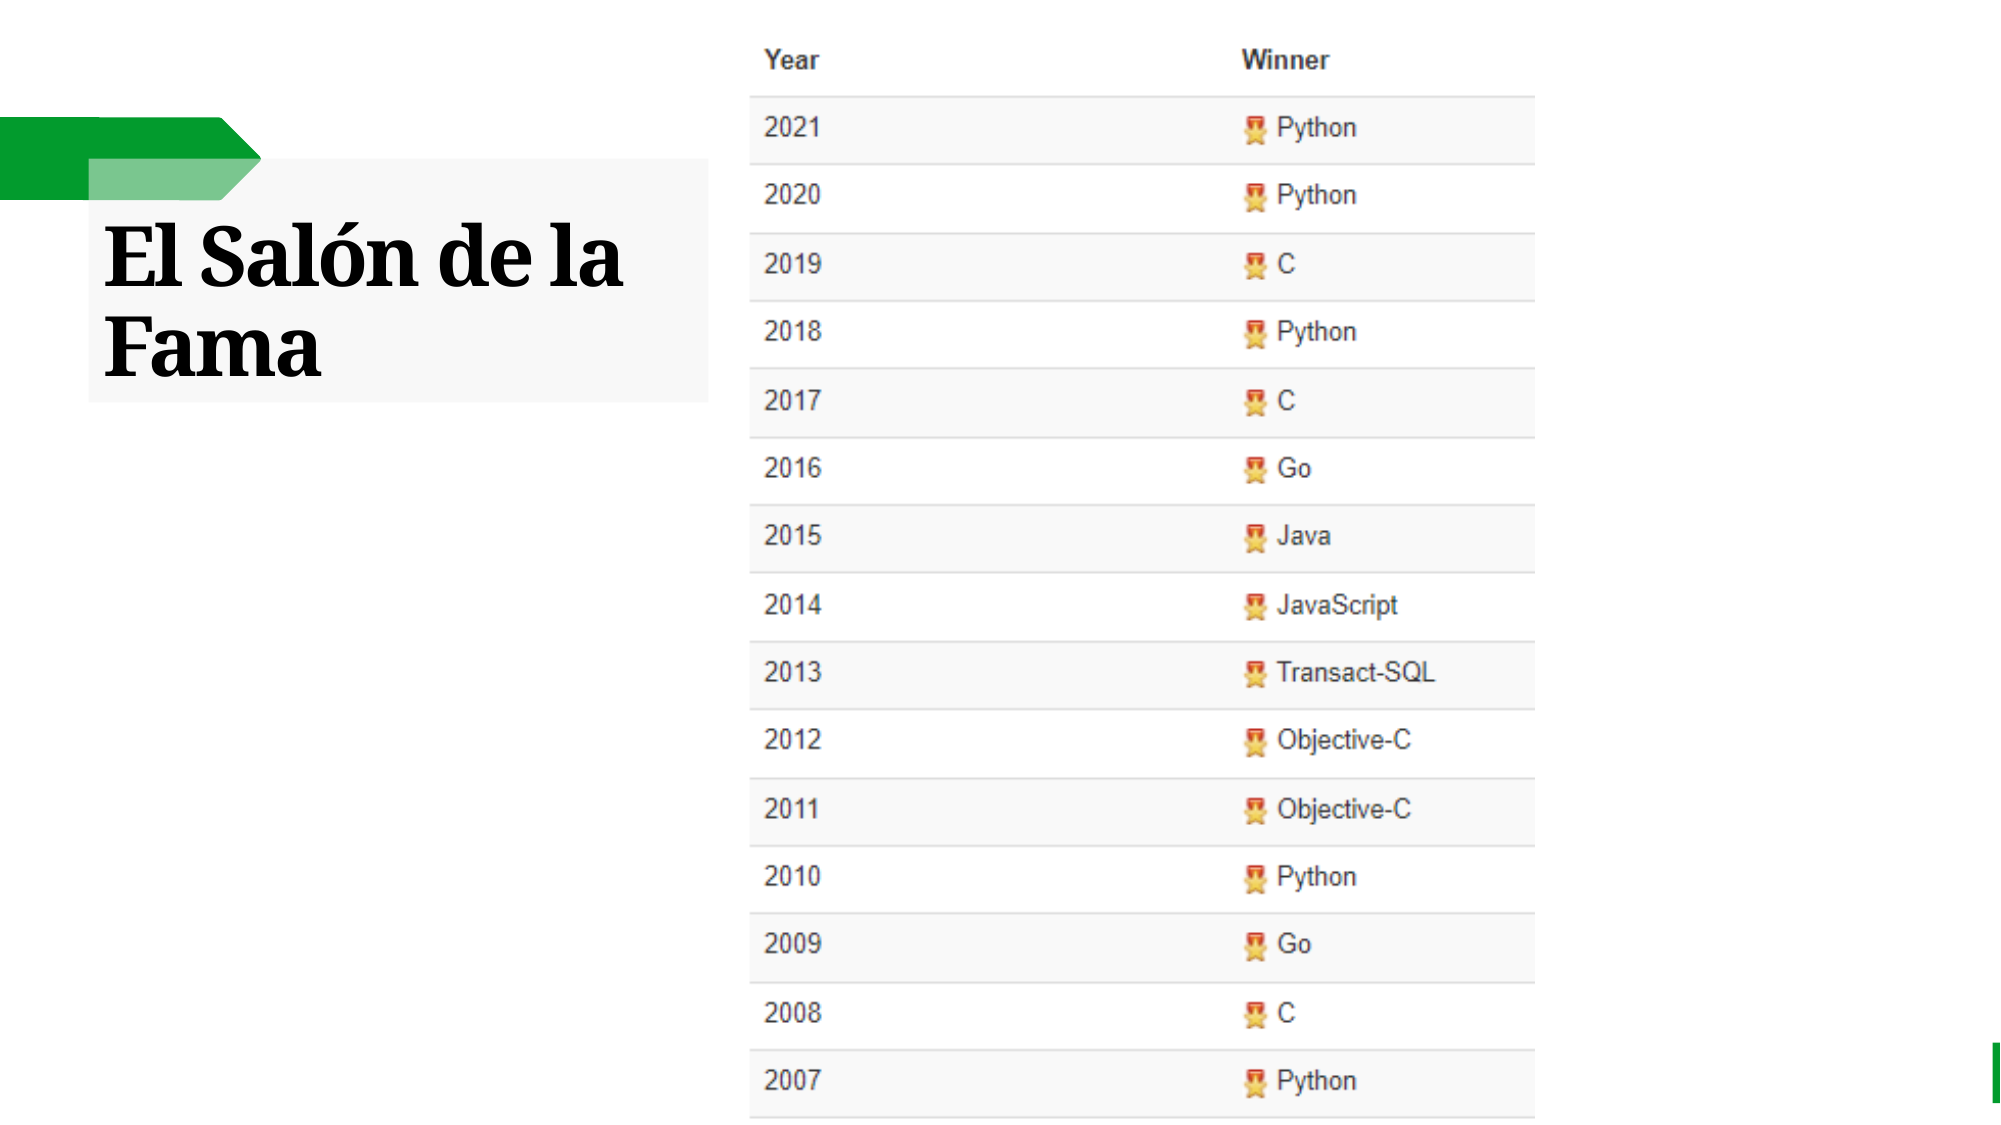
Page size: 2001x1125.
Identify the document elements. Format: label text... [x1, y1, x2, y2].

picture [736, 33, 1535, 1123]
title El Salón de la Fama [88, 158, 709, 403]
